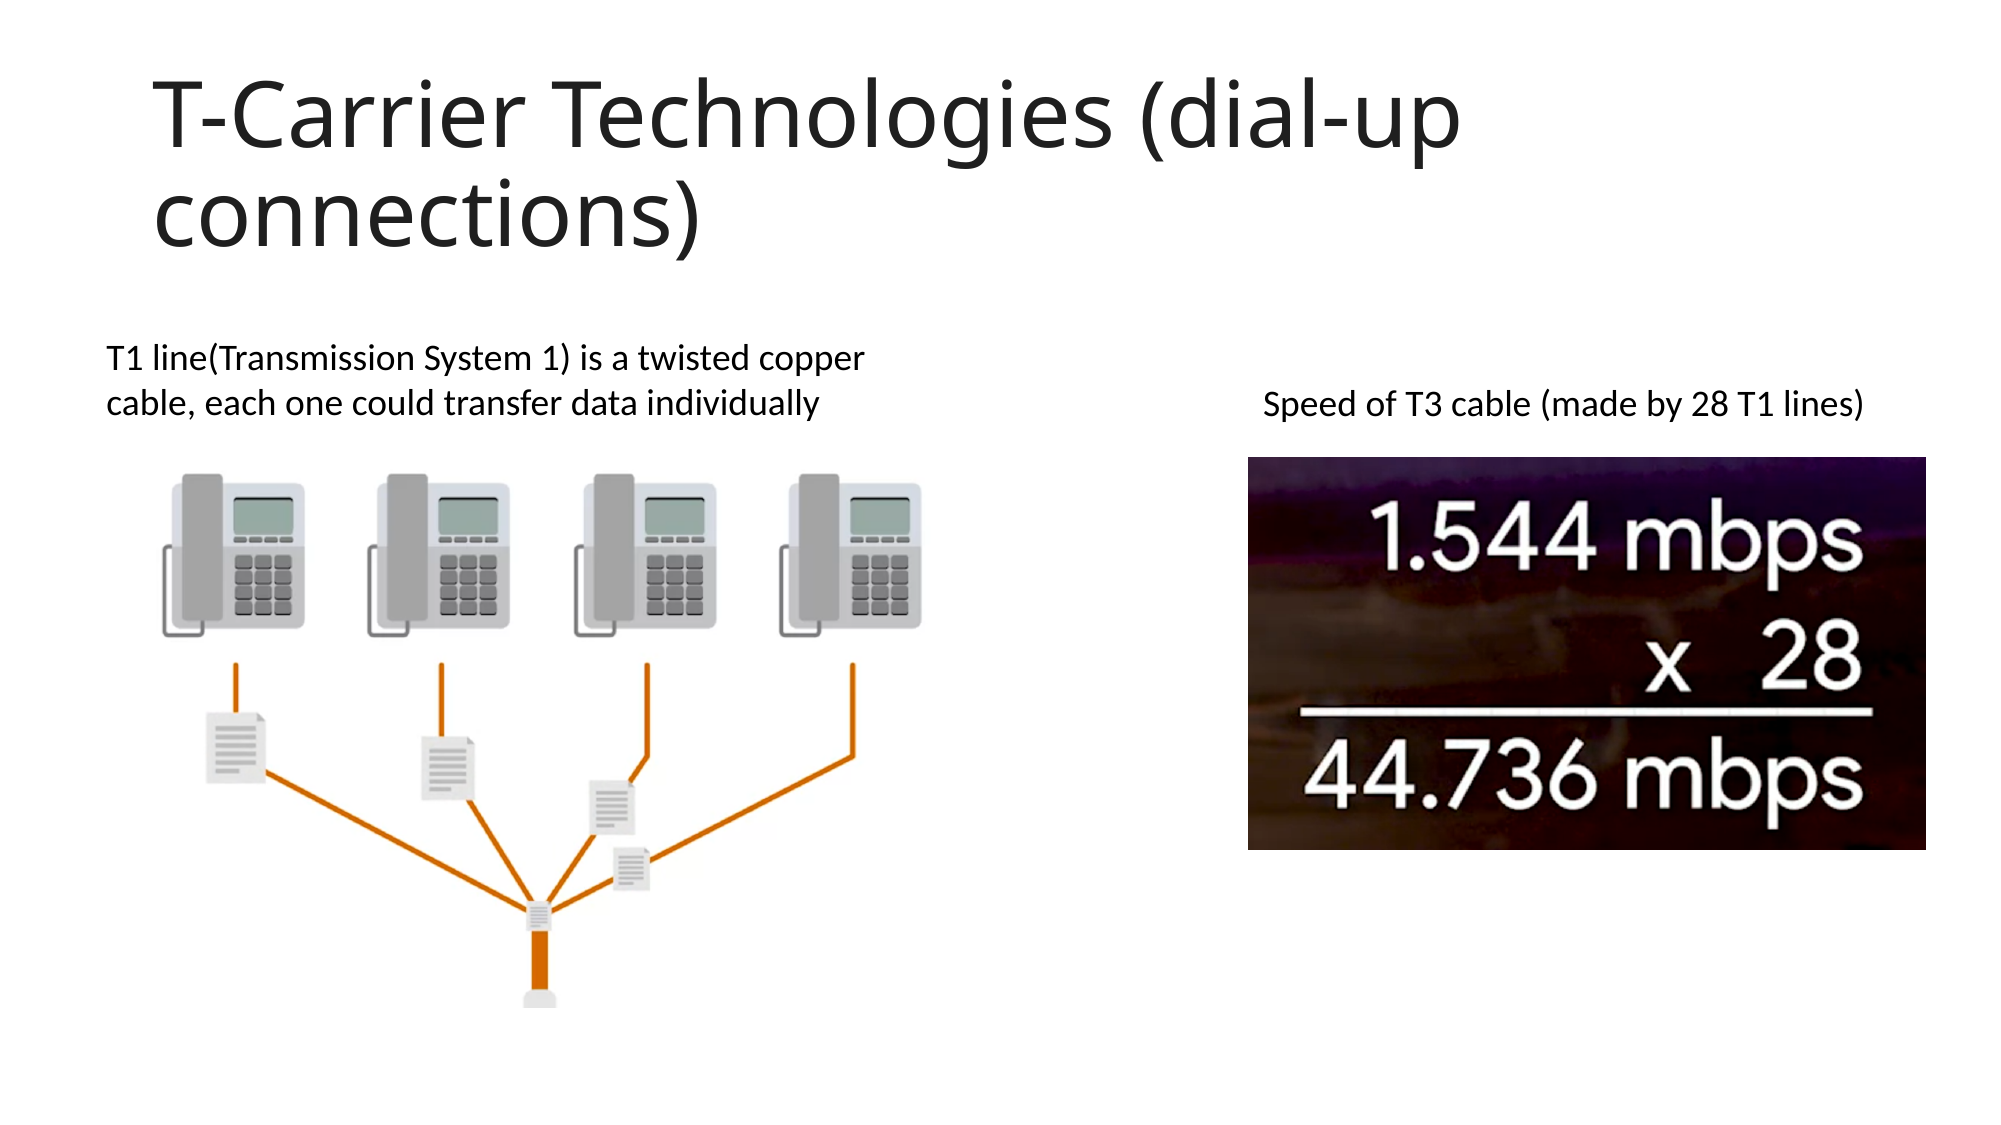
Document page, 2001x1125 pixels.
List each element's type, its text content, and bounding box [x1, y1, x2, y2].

picture [74, 457, 962, 1008]
text_box Speed of T3 cable (made by 28 T1 lines) [1248, 371, 1926, 432]
picture [1248, 457, 1926, 850]
title T-Carrier Technologies (dial-up connections) [137, 59, 1926, 276]
text_box T1 line(Transmission System 1) is a twisted copper cable, each one could transfer data individually [91, 325, 946, 431]
